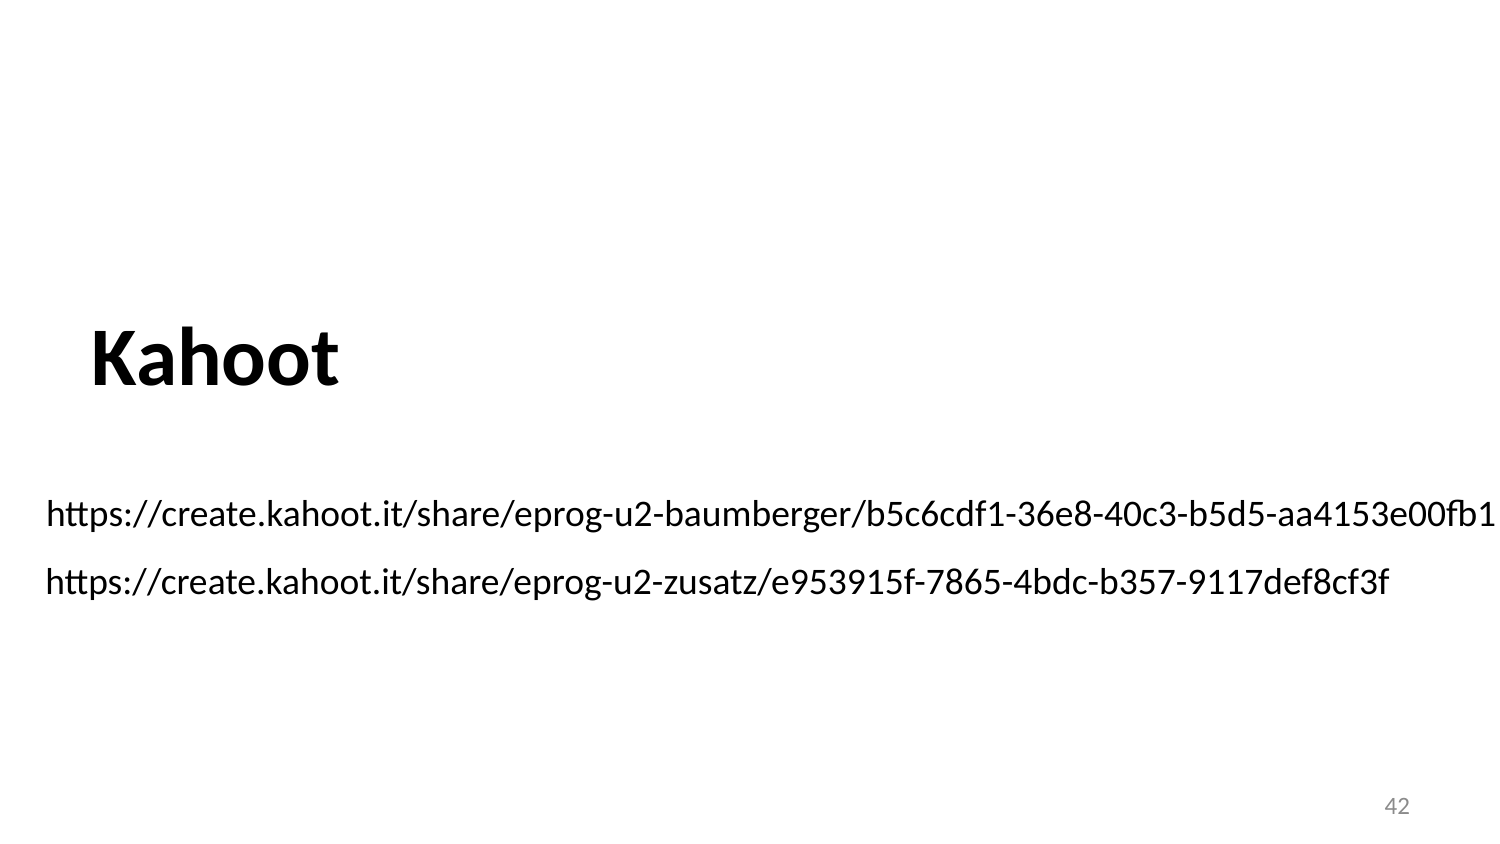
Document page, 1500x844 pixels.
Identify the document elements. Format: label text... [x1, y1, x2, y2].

title Kahoot [76, 262, 1352, 443]
slide_number 42 [1074, 782, 1425, 827]
text_box https://create.kahoot.it/share/eprog-u2-baumberger/b5c6cdf1-36e8-40c3-b5d5-aa4153e00fb1 [31, 481, 1500, 541]
text_box https://create.kahoot.it/share/eprog-u2-zusatz/e953915f-7865-4bdc-b357-9117def8cf3f [30, 549, 1406, 610]
